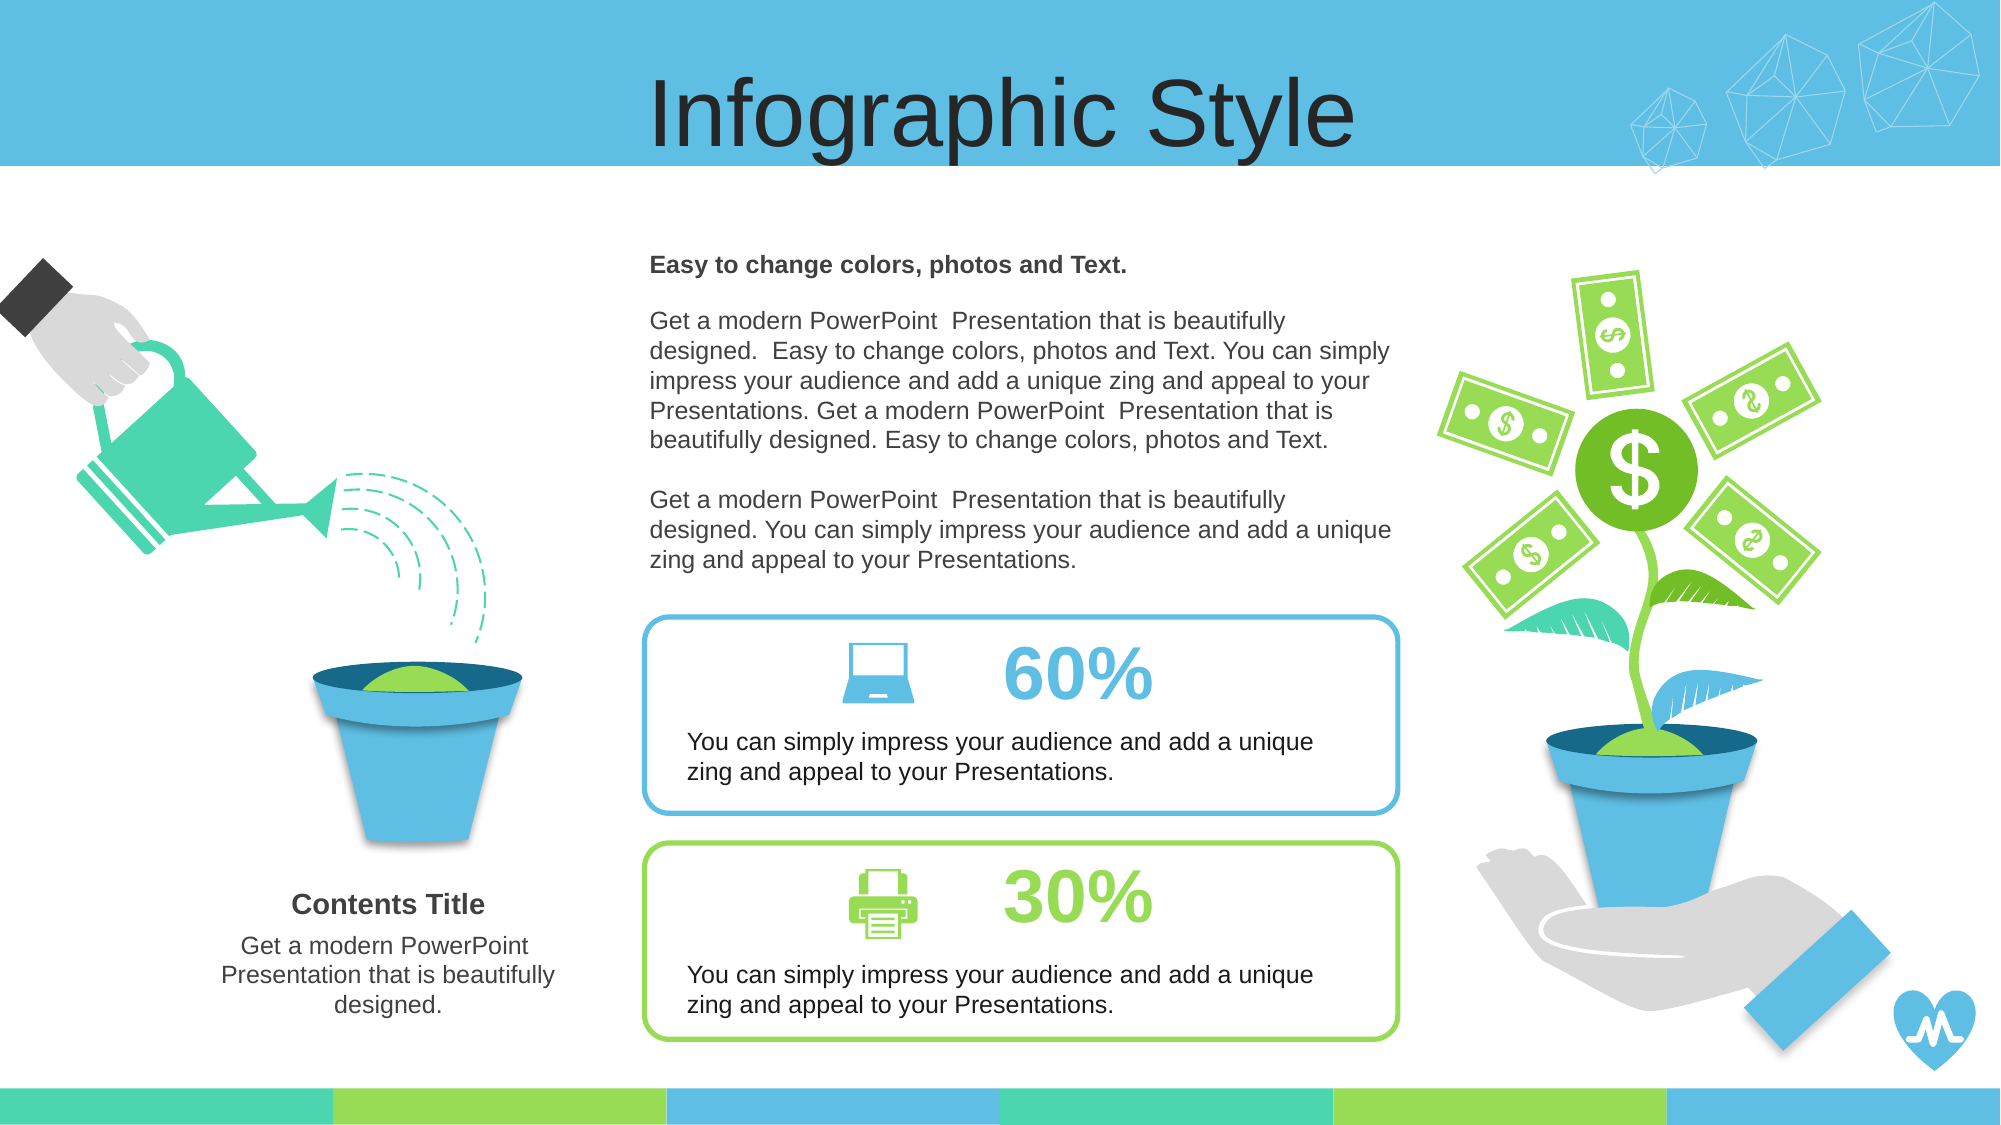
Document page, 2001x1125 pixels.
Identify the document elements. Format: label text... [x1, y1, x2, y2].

text_box [847, 868, 919, 940]
text_box [643, 615, 1399, 815]
text_box You can simply impress your audience and add a unique zing and appeal to your Presentations. [672, 951, 1371, 1026]
text_box Get a modern PowerPoint Presentation that is beautifully designed. Easy to change colors, photos and Text. You can simply impress your audience and add a unique zing and appeal to your Presentations. Get a modern PowerPoint Presentation that is beautifully designed. Easy to change colors, photos and Text. Get a modern PowerPoint Presentation that is beautifully designed. You can simply impress your audience and add a unique zing and appeal to your Presentations. [634, 296, 1411, 582]
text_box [312, 661, 523, 843]
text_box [1476, 848, 1891, 1024]
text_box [0, 352, 502, 677]
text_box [205, 878, 572, 1028]
text_box You can simply impress your audience and add a unique zing and appeal to your Presentations. [672, 717, 1371, 793]
list Infographic Style [53, 55, 1952, 175]
text_box 30% [989, 840, 1170, 946]
text_box [841, 641, 916, 705]
text_box Easy to change colors, photos and Text. [634, 241, 1411, 287]
text_box [643, 841, 1399, 1041]
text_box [1444, 273, 1814, 918]
text_box 60% [989, 617, 1170, 717]
